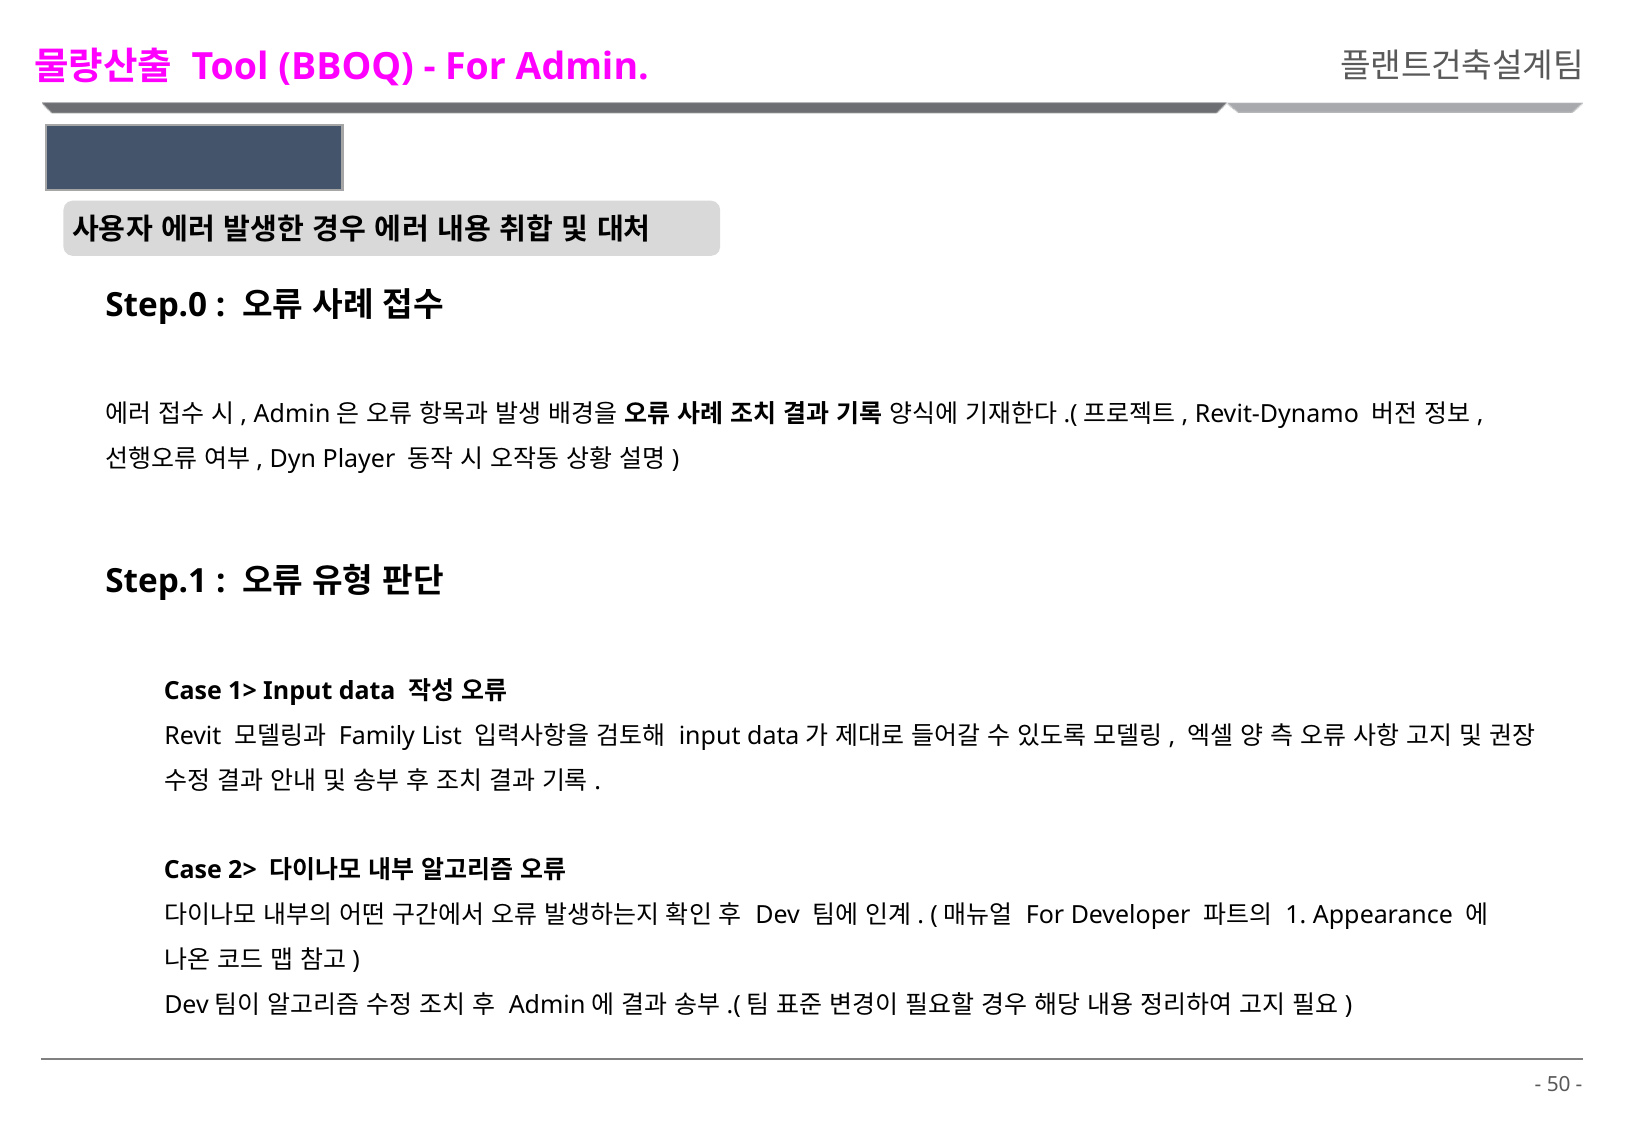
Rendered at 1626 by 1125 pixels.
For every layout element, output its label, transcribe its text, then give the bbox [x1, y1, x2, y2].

text_box Step.0 : 오류 사례 접수 에러 접수 시, Admin은 오류 항목과 발생 배경을 오류 사례 조치 결과 기록 양식에 기재한다.(프로젝트, Revit-Dynamo 버전 정보, 선행오류 여부, Dyn Player 동작 시 오작동 상황 설명) [90, 255, 1551, 480]
text_box 사용자 에러 발생한 경우 에러 내용 취합 및 대처 [62, 199, 722, 257]
text_box 2. Admin.’s Role [45, 124, 344, 191]
picture [42, 102, 1583, 114]
text_box Step.1 : 오류 유형 판단 Case 1> Input data 작성 오류 Revit 모델링과 Family List 입력사항을 검토해 input data가 제대로 들어갈 수 있도록 모델링, 엑셀 양 측 오류 사항 고지 및 권장 수정 결과 안내 및 송부 후 조치 결과 기록. Case 2> 다이나모 내부 알고리즘 오류 다이나모 내부의 어떤 구간에서 오류 발생하는지 확인 후 Dev 팀에 인계. (매뉴얼 For Developer 파트의 1. Appearance 에 나온 코드 맵 참고) Dev팀이 알고리즘 수정 조치 후 Admin에 결과 송부.(팀 표준 변경이 필요할 경우 해당 내용 정리하여 고지 필요) [90, 532, 1551, 1026]
text_box 물량산출 Tool (BBOQ) - For Admin. [19, 34, 665, 95]
text_box 플랜트건축설계팀 [1339, 43, 1584, 84]
